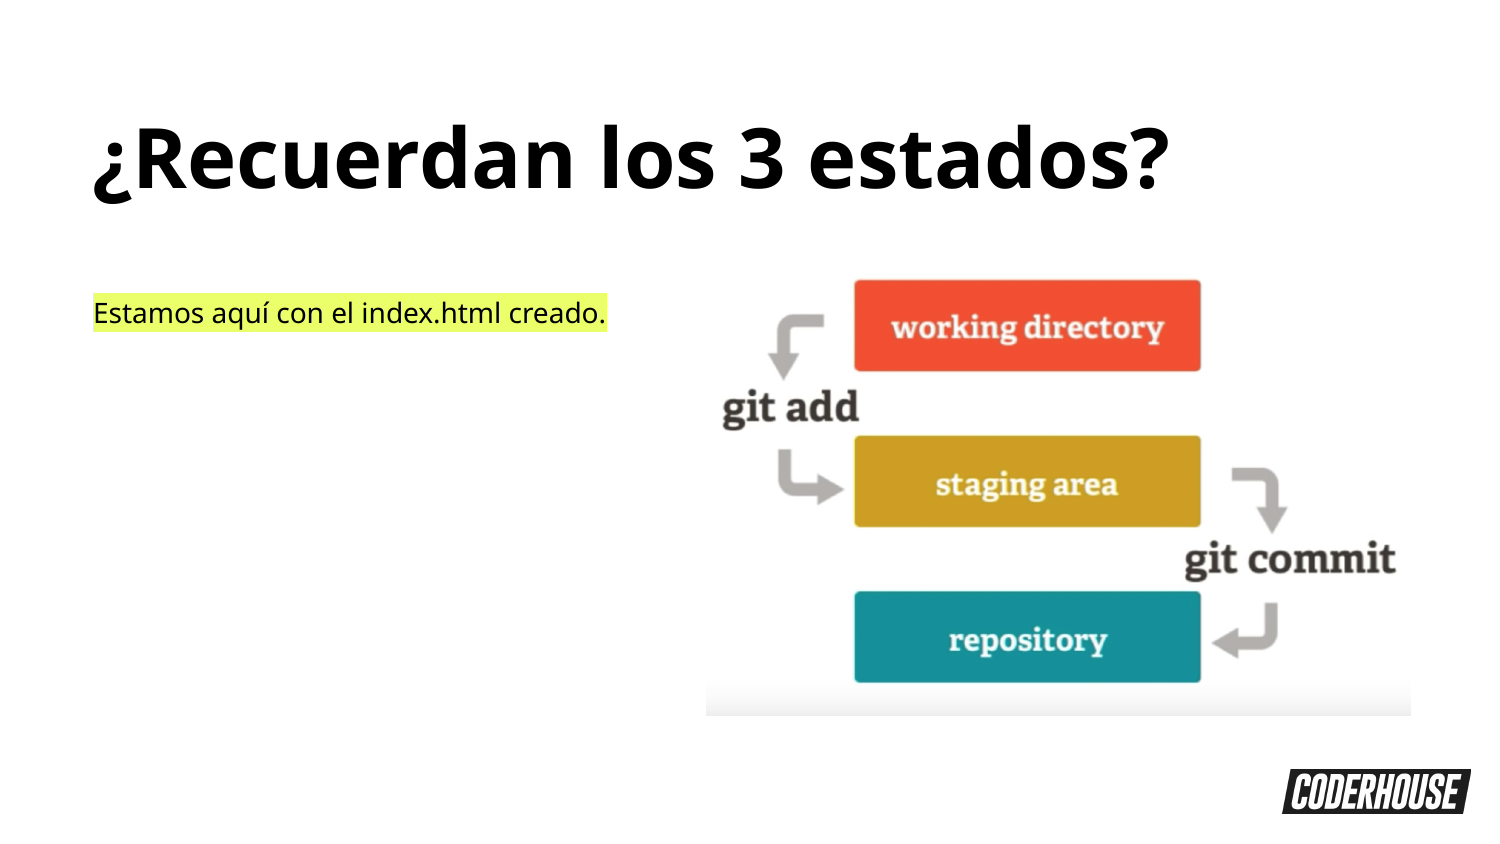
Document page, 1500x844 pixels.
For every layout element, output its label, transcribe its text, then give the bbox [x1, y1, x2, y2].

text_box ¿Recuerdan los 3 estados? [77, 101, 1414, 222]
picture [1281, 769, 1471, 814]
picture [706, 245, 1411, 716]
text_box Estamos aquí con el index.html creado. [78, 279, 701, 378]
